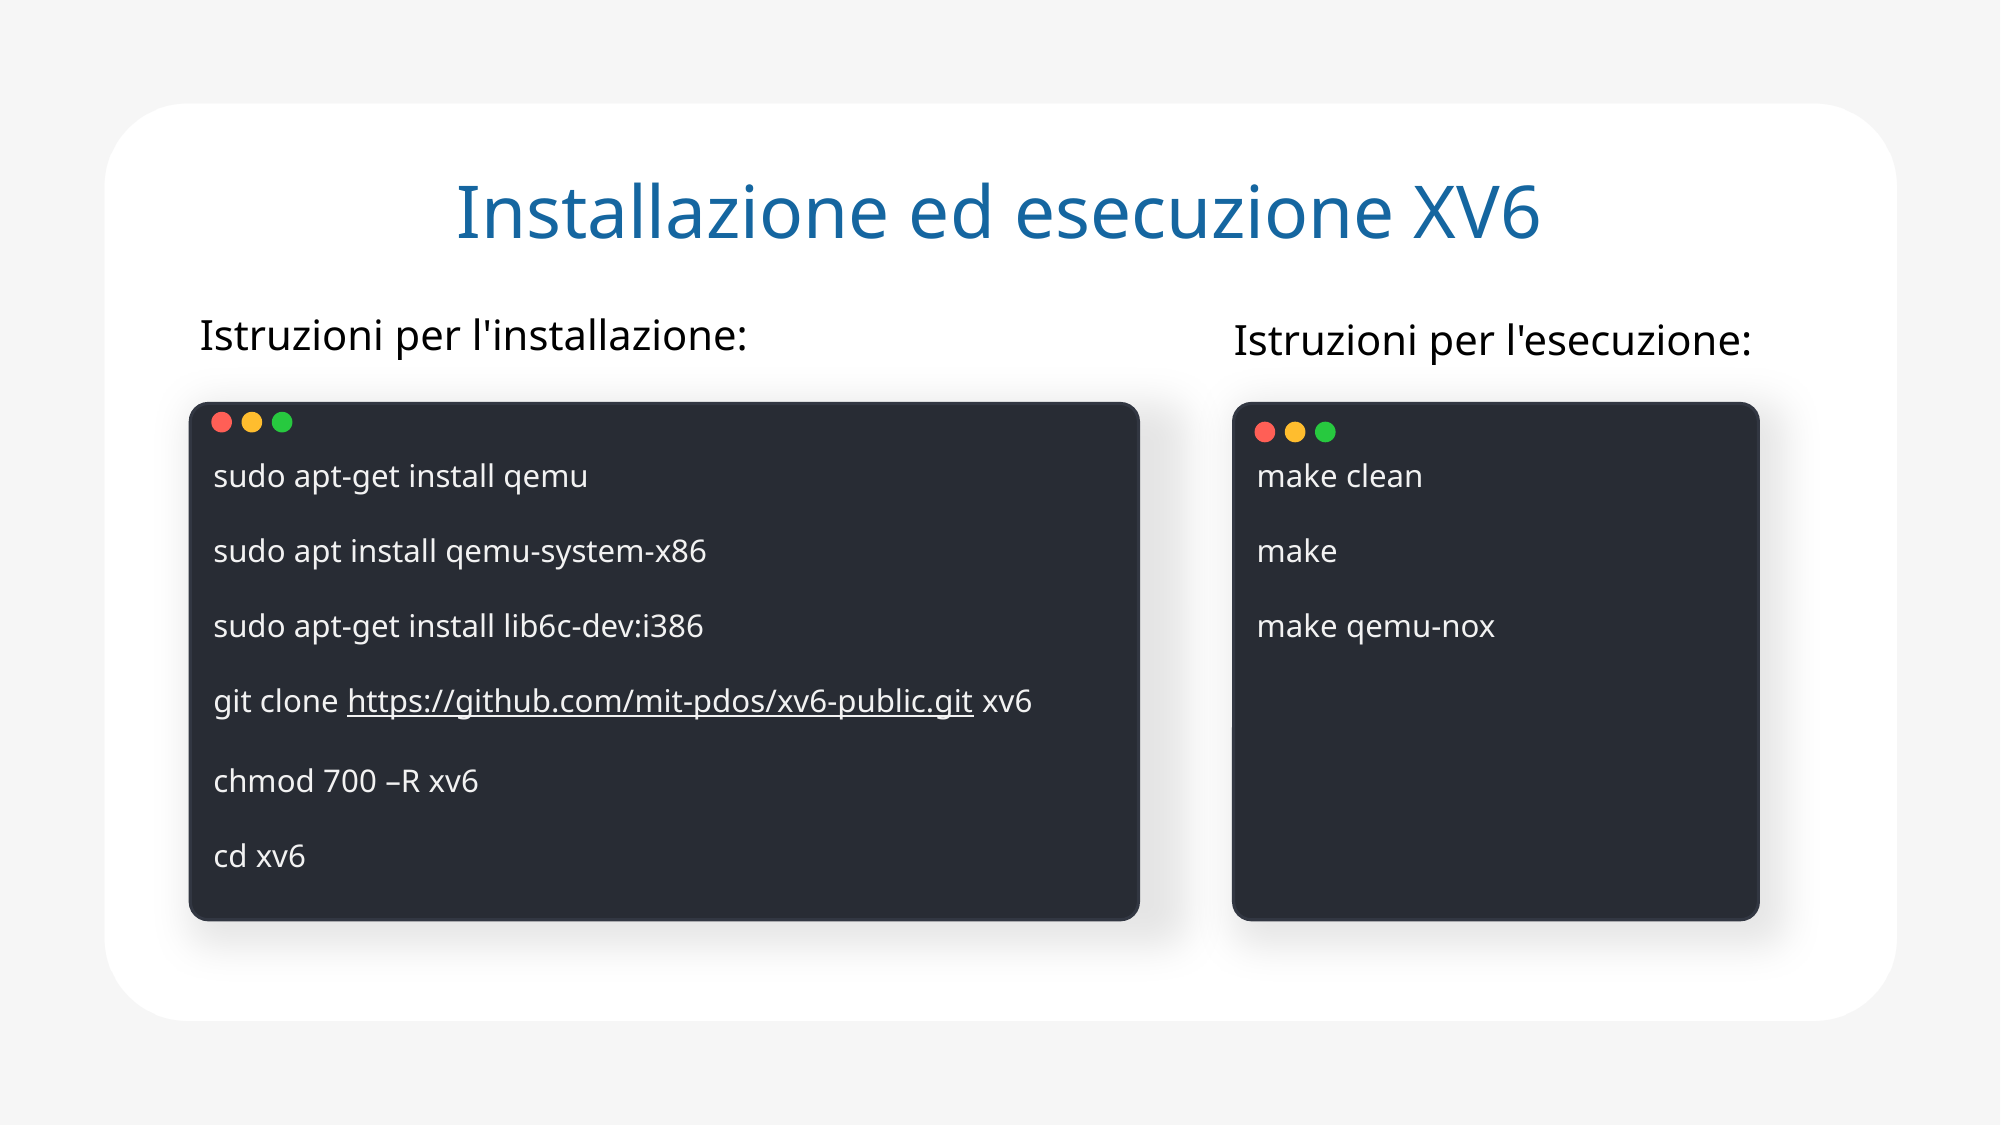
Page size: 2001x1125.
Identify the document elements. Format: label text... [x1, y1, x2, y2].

text_box Istruzioni per l'installazione: [0, 300, 949, 366]
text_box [190, 403, 1139, 920]
text_box Istruzioni per l'esecuzione: [1178, 306, 1808, 372]
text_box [1233, 403, 1759, 920]
text_box Installazione ed esecuzione XV6 [441, 158, 1559, 261]
picture [0, 0, 2001, 1125]
